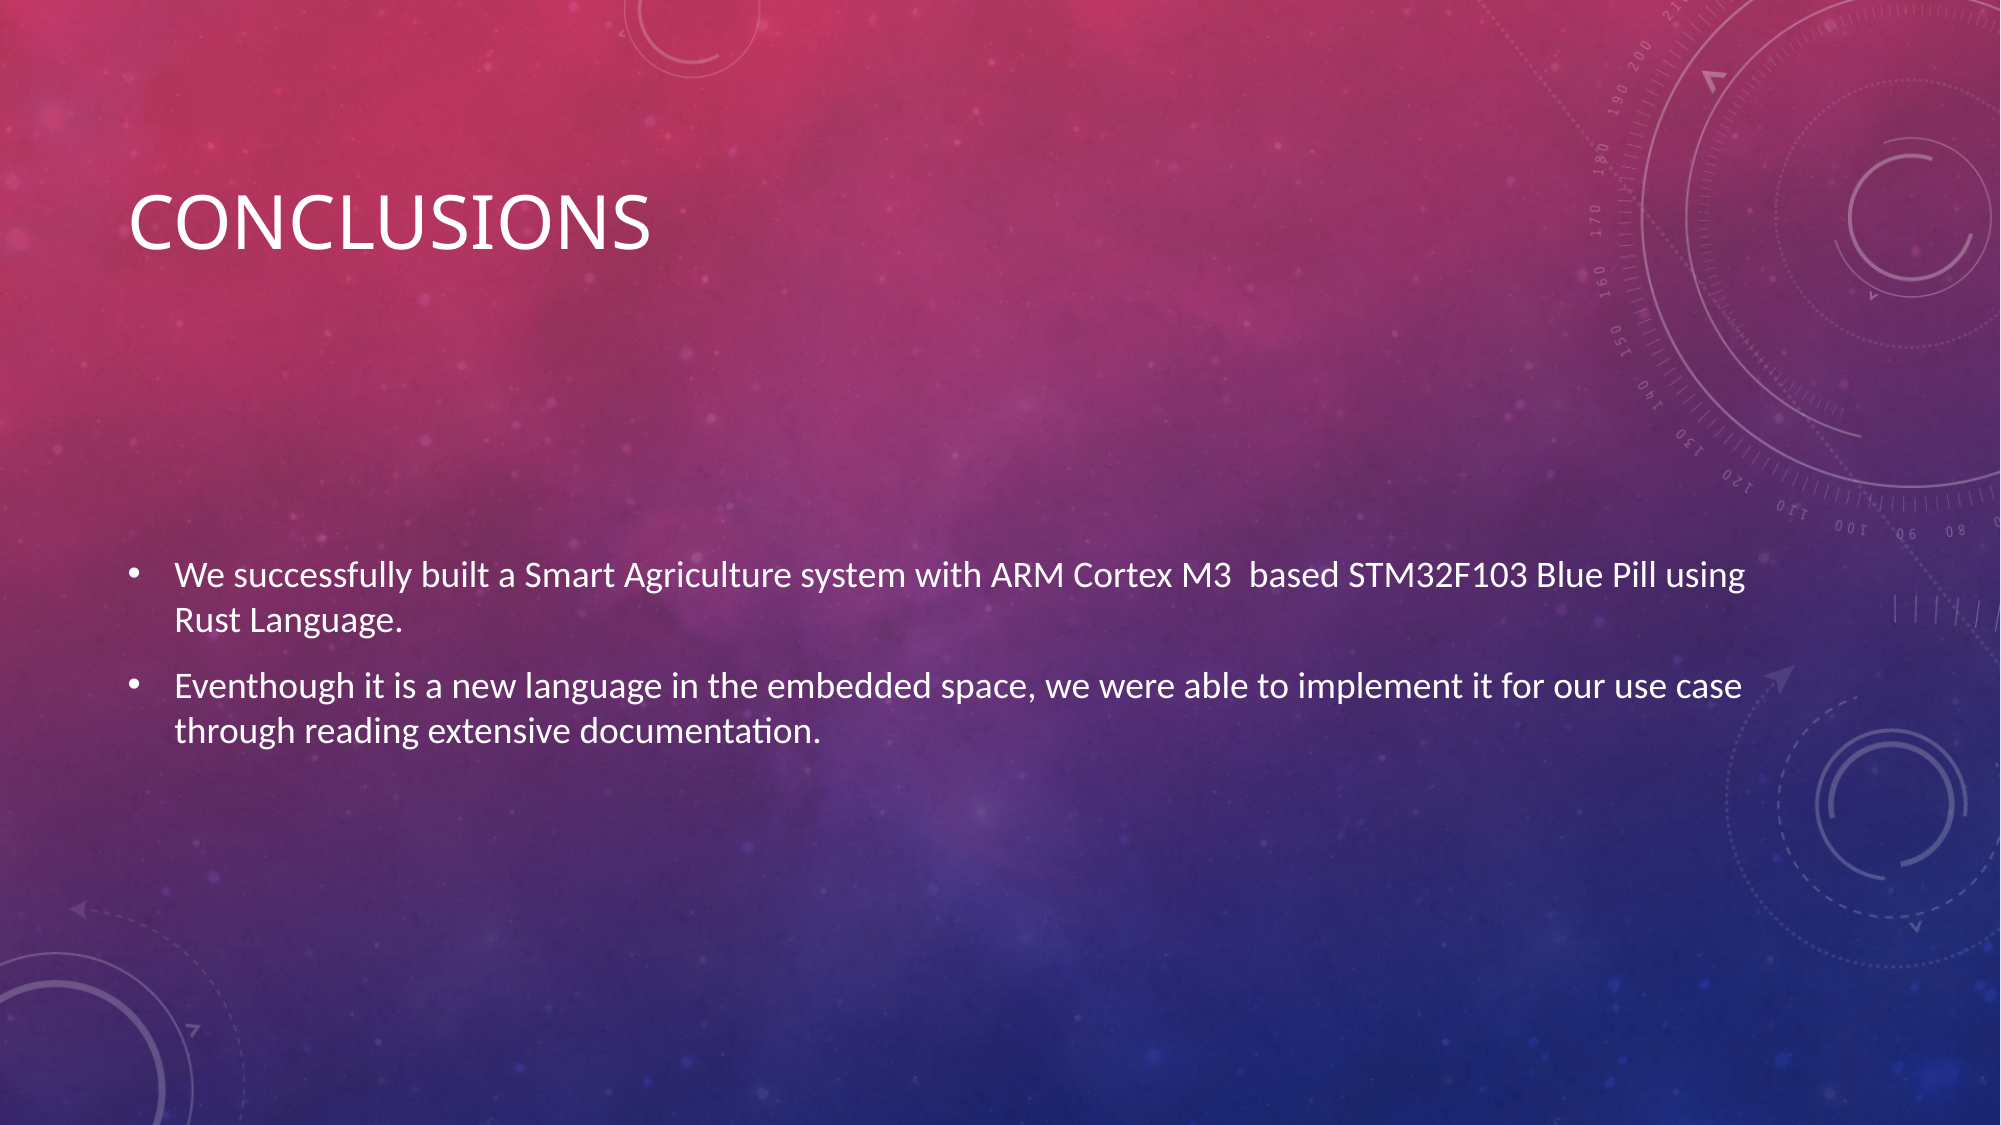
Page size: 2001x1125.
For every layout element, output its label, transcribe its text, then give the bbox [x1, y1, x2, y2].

list We successfully built a Smart Agriculture system with ARM Cortex M3 based STM32F103 Blue Pill using Rust Language. Eventhough it is a new language in the embedded space, we were able to implement it for our use case through reading extensive documentation. [112, 351, 1775, 950]
picture [0, 0, 2001, 1125]
title Conclusions [112, 99, 1775, 339]
